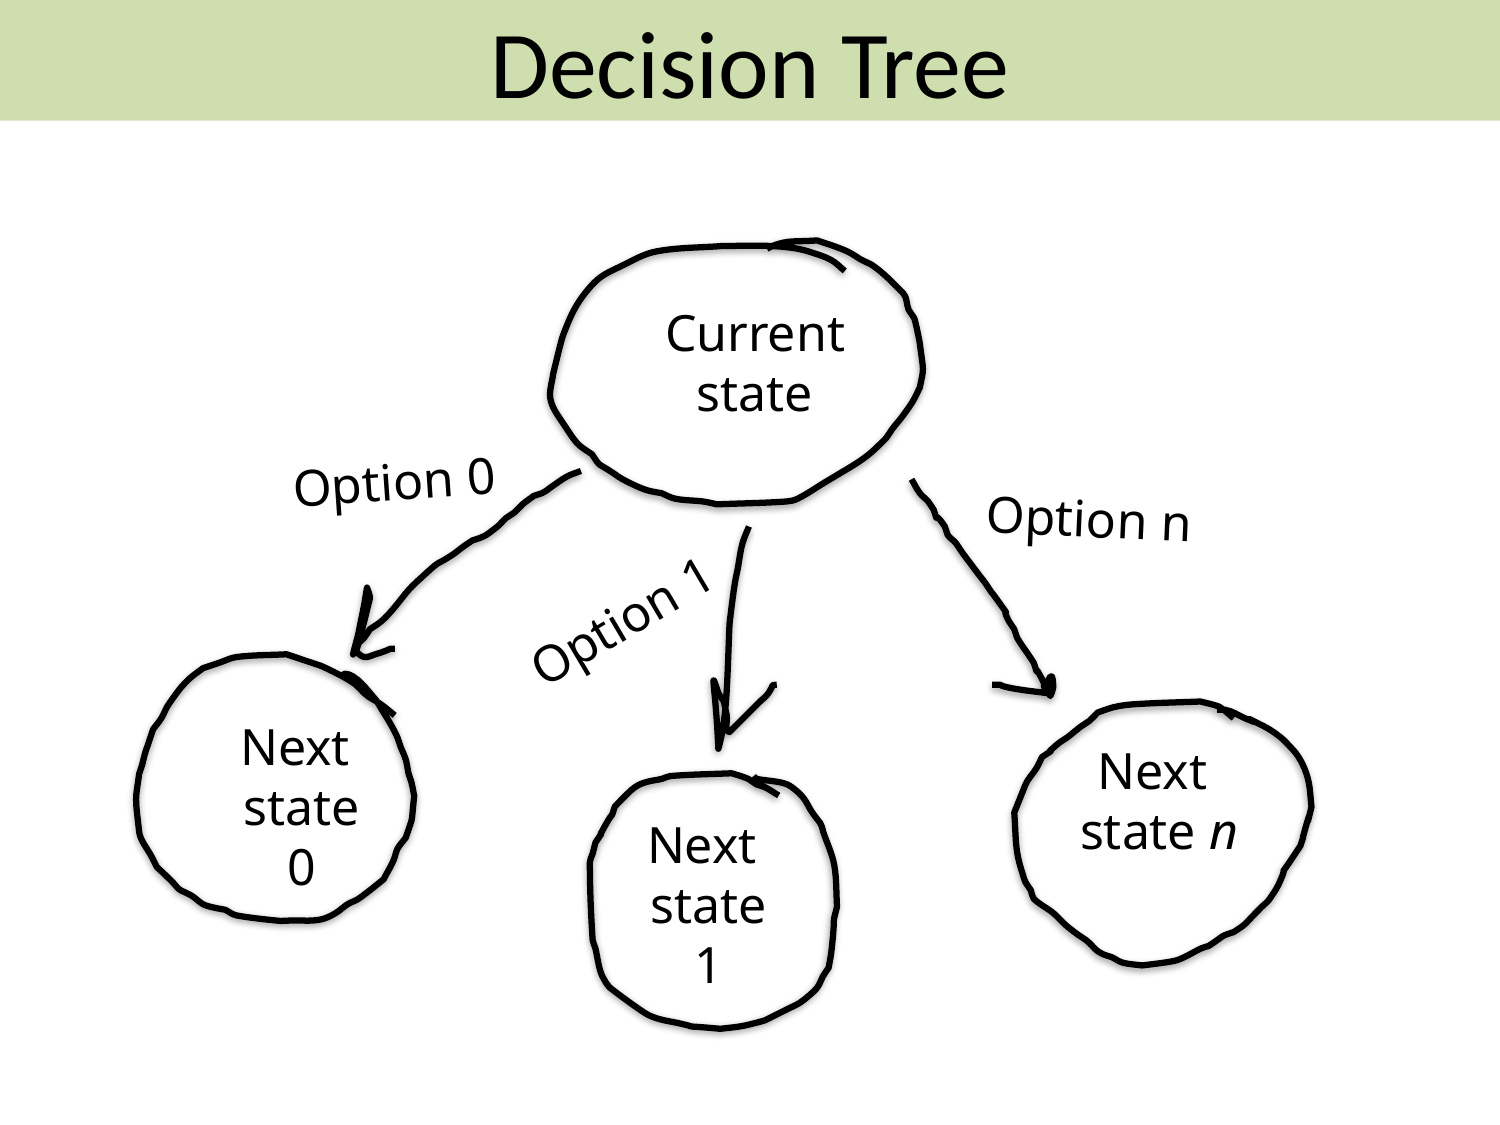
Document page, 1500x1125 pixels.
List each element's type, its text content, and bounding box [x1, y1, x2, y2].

text_box Decision Tree [0, 0, 1500, 121]
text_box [135, 240, 1312, 1029]
